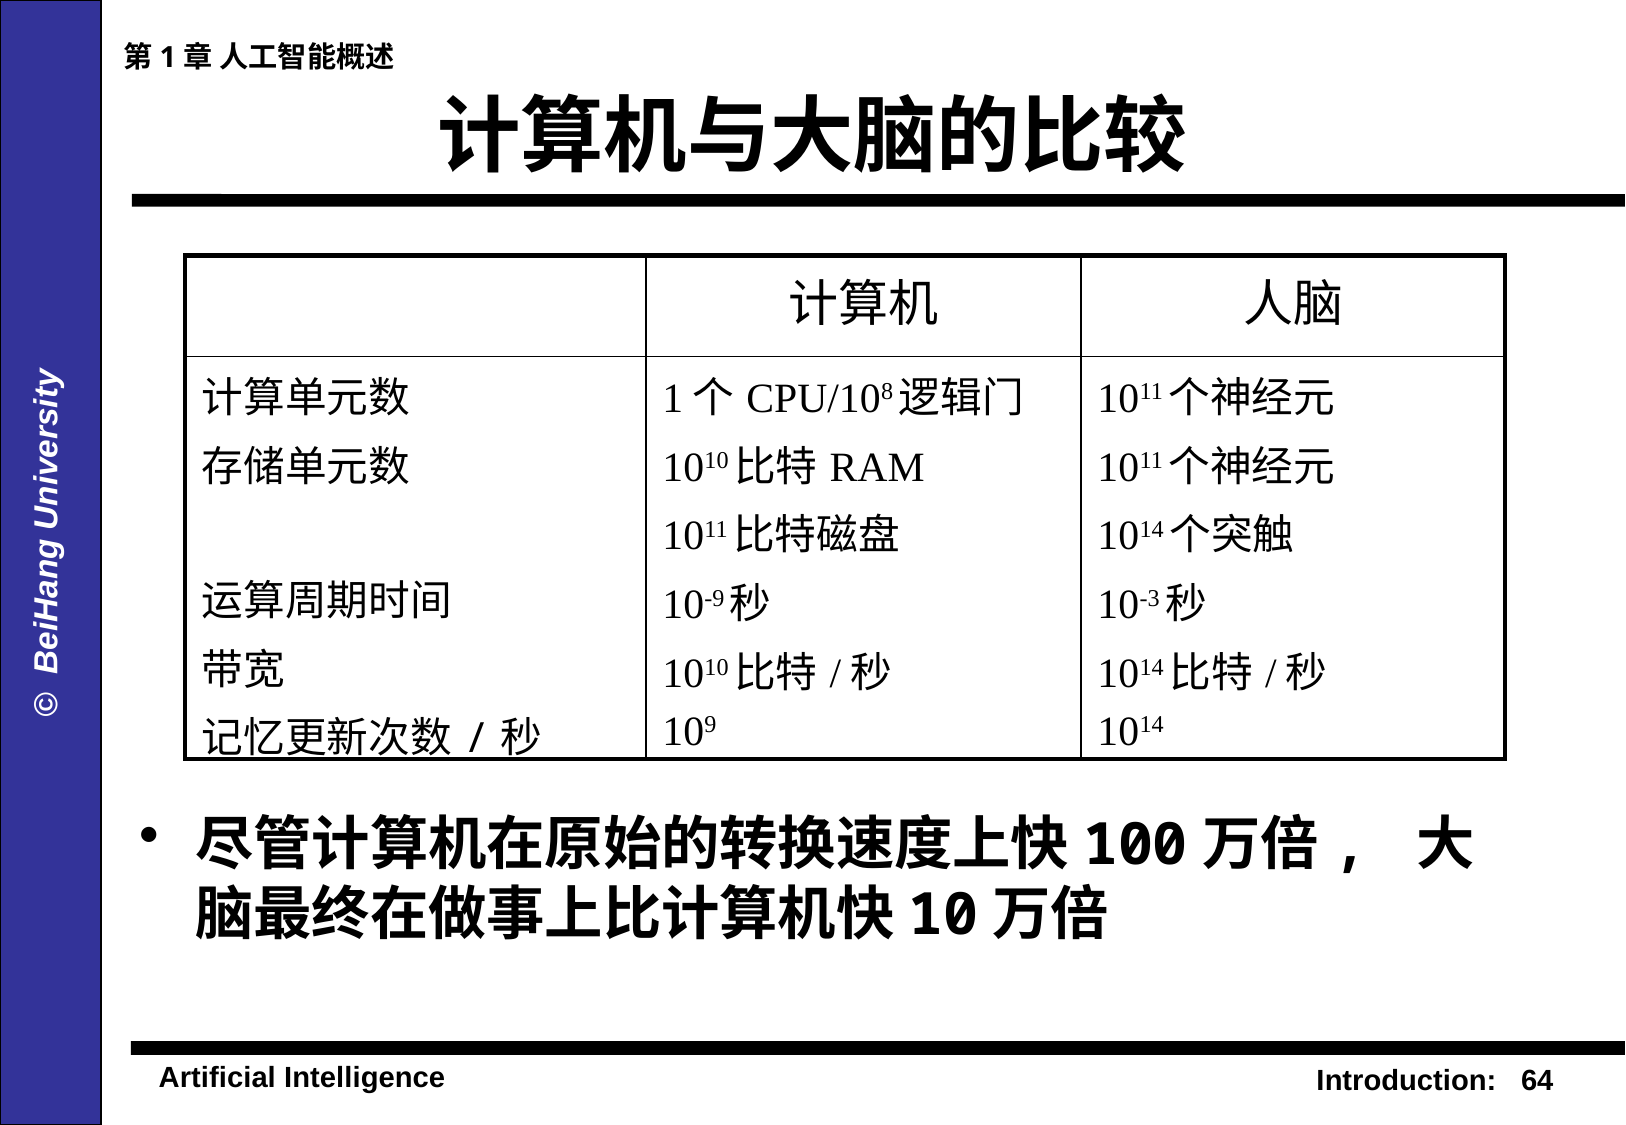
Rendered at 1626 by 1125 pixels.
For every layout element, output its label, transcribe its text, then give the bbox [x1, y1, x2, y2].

table_cell 计算单元数 存储单元数 运算周期时间 带宽 记忆更新次数/秒 [187, 357, 645, 757]
table_cell 1011个神经元 1011个神经元 1014个突触 10-3秒 1014比特/秒 1014 [1082, 357, 1503, 757]
table_header 人脑 [1082, 258, 1503, 356]
table_header [187, 258, 645, 356]
title 计算机与大脑的比较 [121, 66, 1503, 199]
text_box 第1章 人工智能概述 [0, 30, 519, 81]
table_header 计算机 [647, 258, 1080, 356]
list 尽管计算机在原始的转换速度上快100万倍, 大脑最终在做事上比计算机快10万倍 [124, 798, 1529, 1003]
table_cell 1个CPU/108逻辑门 1010比特RAM 1011比特磁盘 10-9秒 1010比特/秒 109 [647, 357, 1080, 757]
